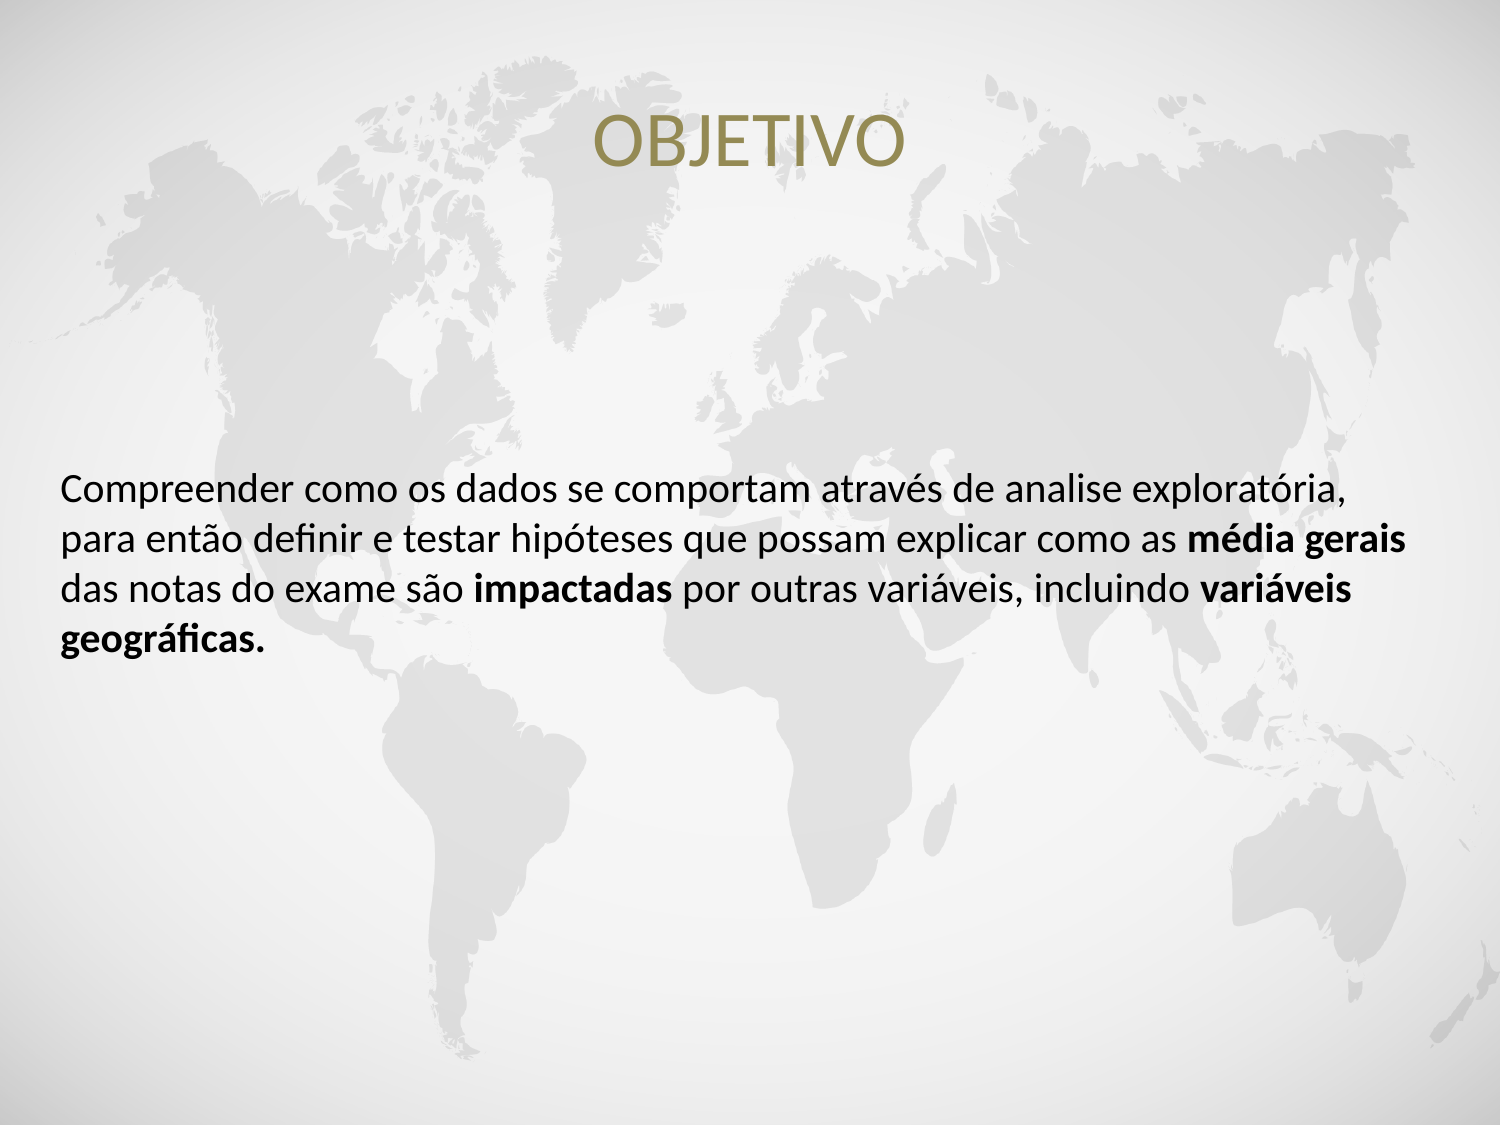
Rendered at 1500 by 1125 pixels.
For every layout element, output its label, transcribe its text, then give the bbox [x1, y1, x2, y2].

text_box Compreender como os dados se comportam através de analise exploratória, para então definir e testar hipóteses que possam explicar como as média gerais das notas do exame são impactadas por outras variáveis, incluindo variáveis geográficas. [45, 352, 1447, 770]
title OBJETIVO [75, 52, 1425, 218]
picture [0, 0, 1500, 1125]
